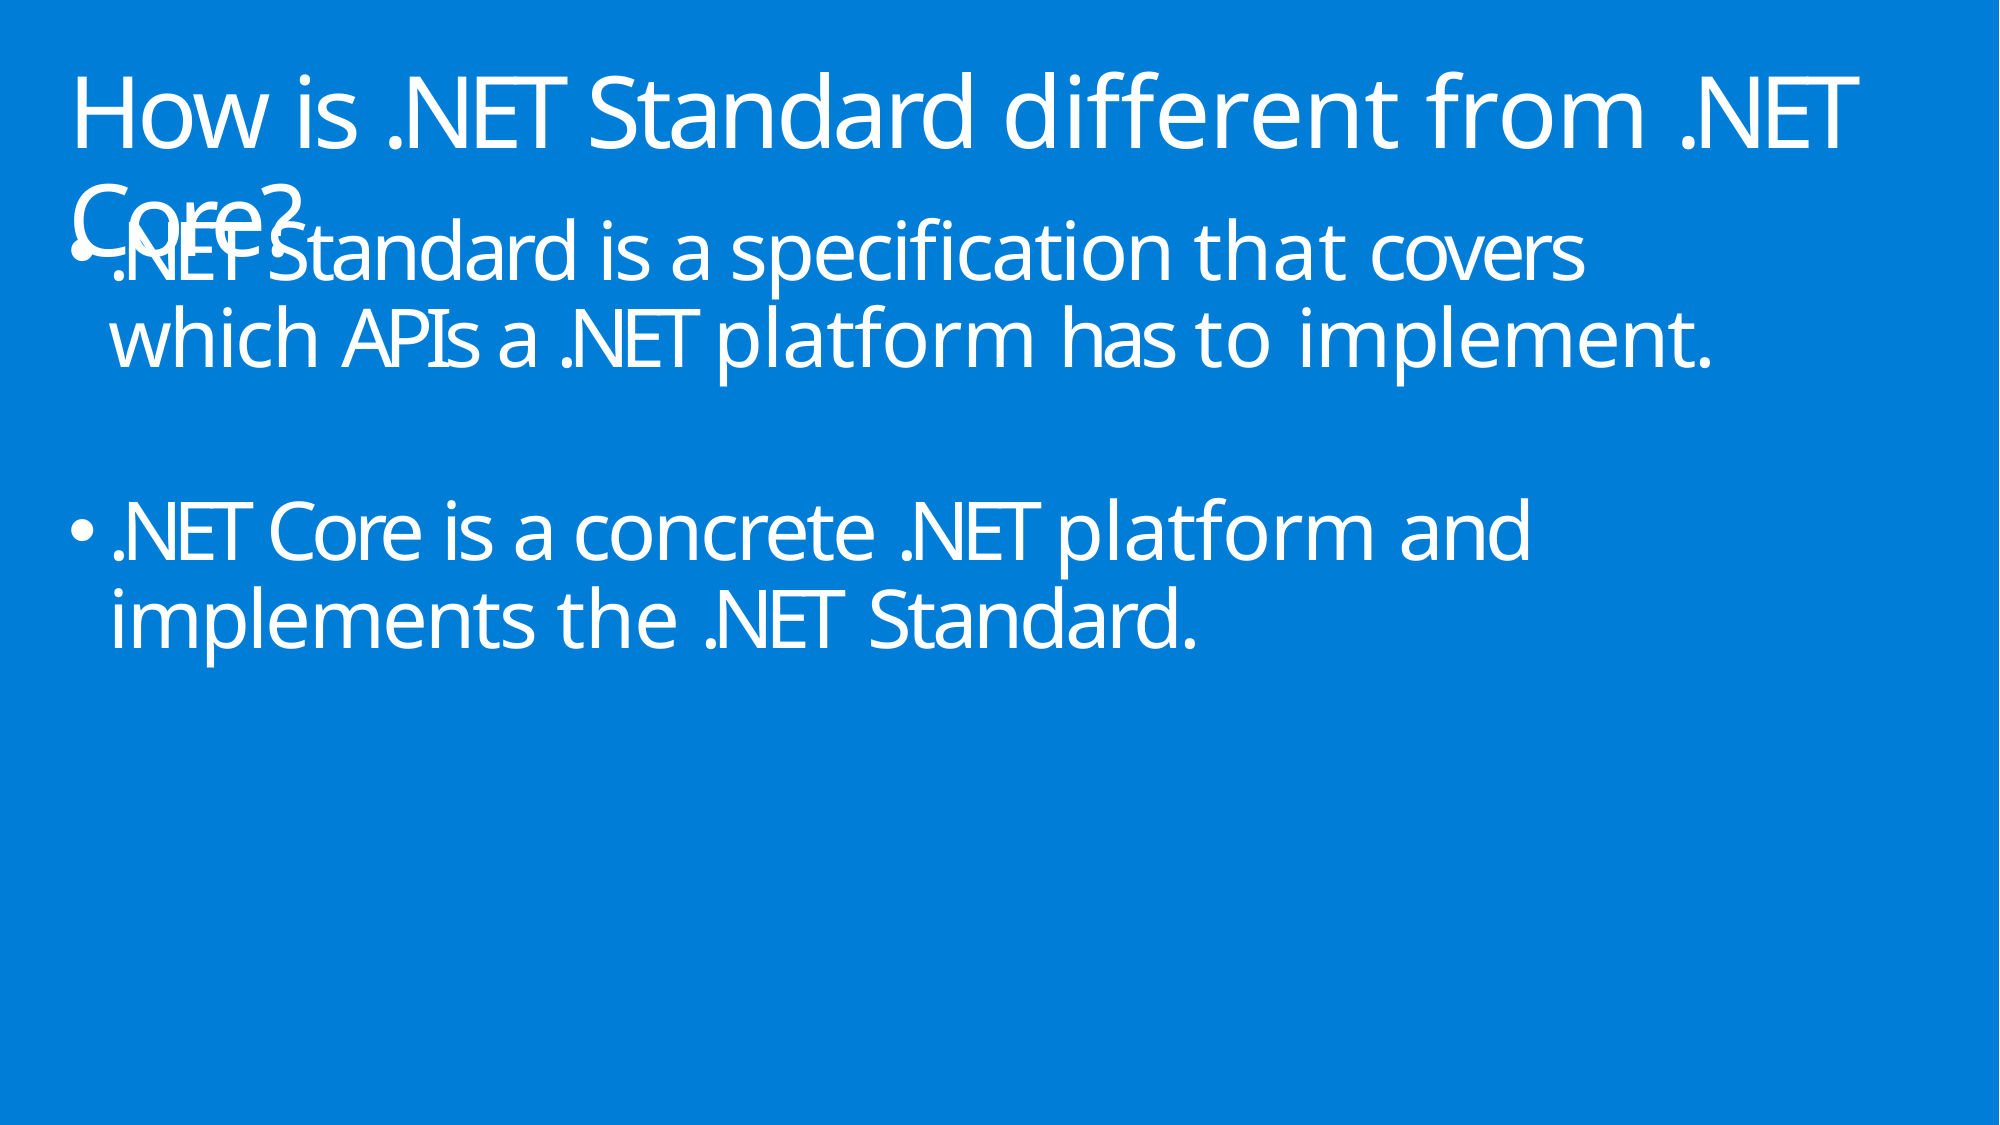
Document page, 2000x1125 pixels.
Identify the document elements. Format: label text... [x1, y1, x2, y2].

title How is .NET Standard different from .NET Core? [44, 47, 1956, 196]
list .NET Standard is a specification that covers which APIs a .NET platform has to implement. .NET Core is a concrete .NET platform and implements the .NET Standard. [44, 196, 1956, 799]
